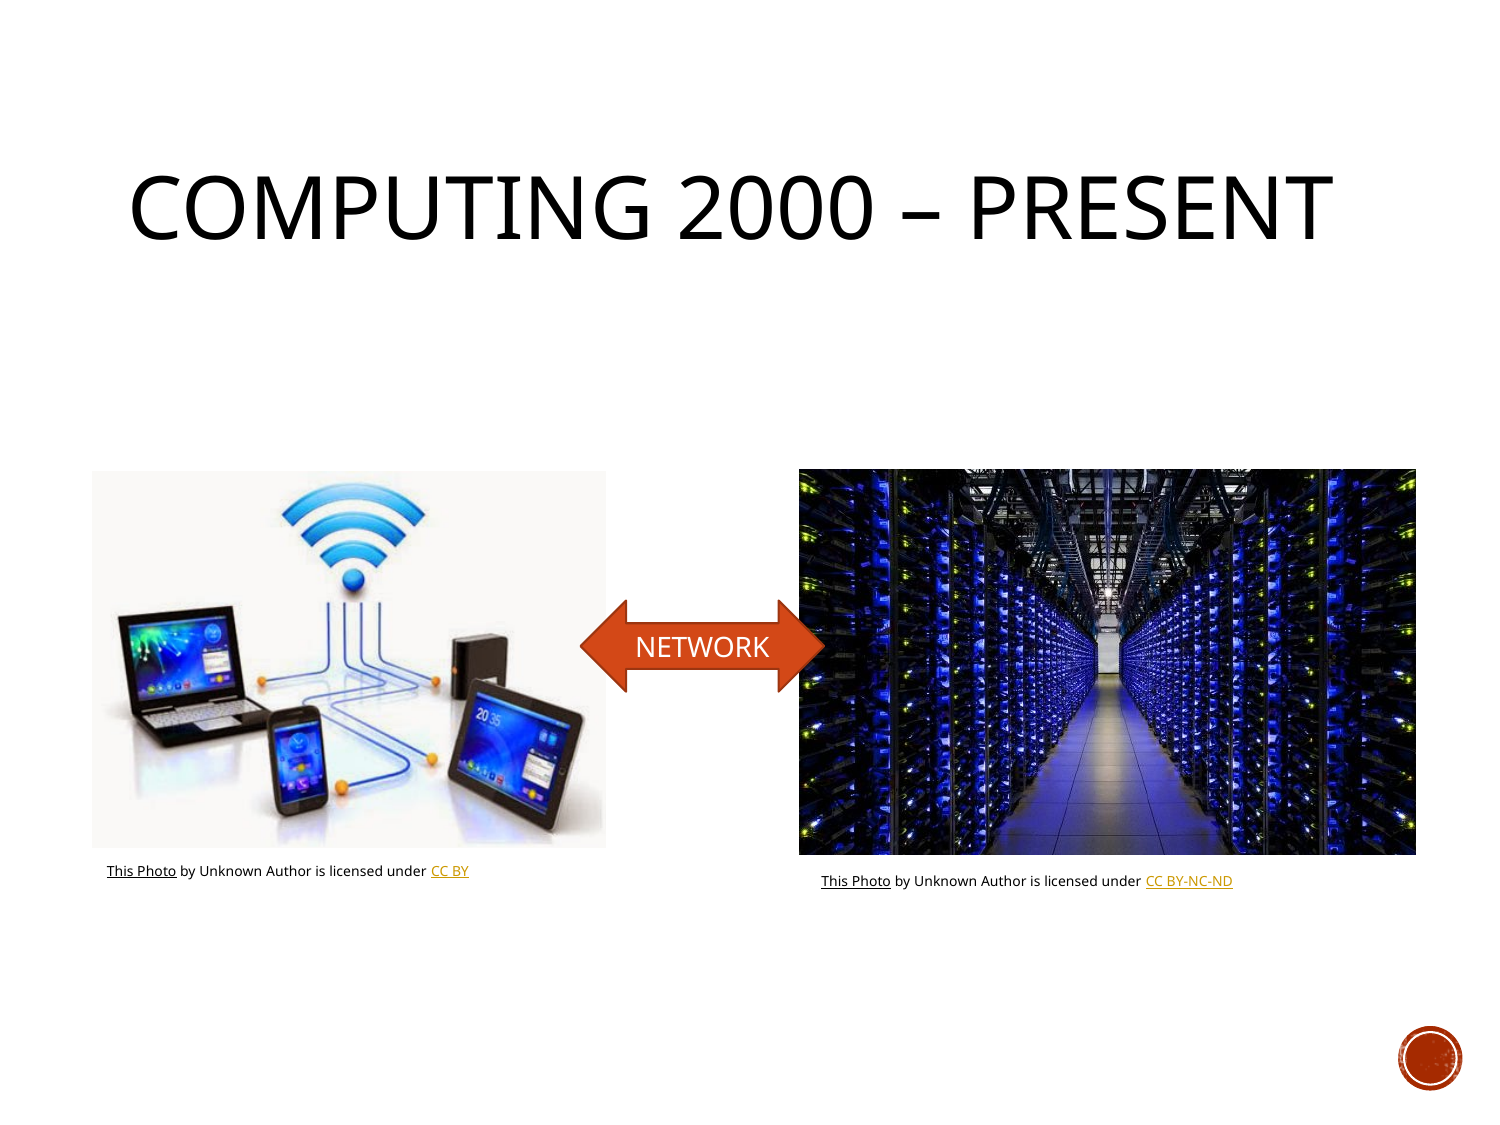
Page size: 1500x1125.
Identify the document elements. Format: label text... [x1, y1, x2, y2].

text_box This Photo by Unknown Author is licensed under CC BY-NC-ND [806, 865, 1416, 900]
title Computing 2000 – Present [112, 79, 1388, 344]
picture [799, 469, 1416, 855]
picture [92, 471, 606, 848]
text_box This Photo by Unknown Author is licensed under CC BY [92, 854, 606, 889]
text_box NETWORK [606, 599, 798, 693]
